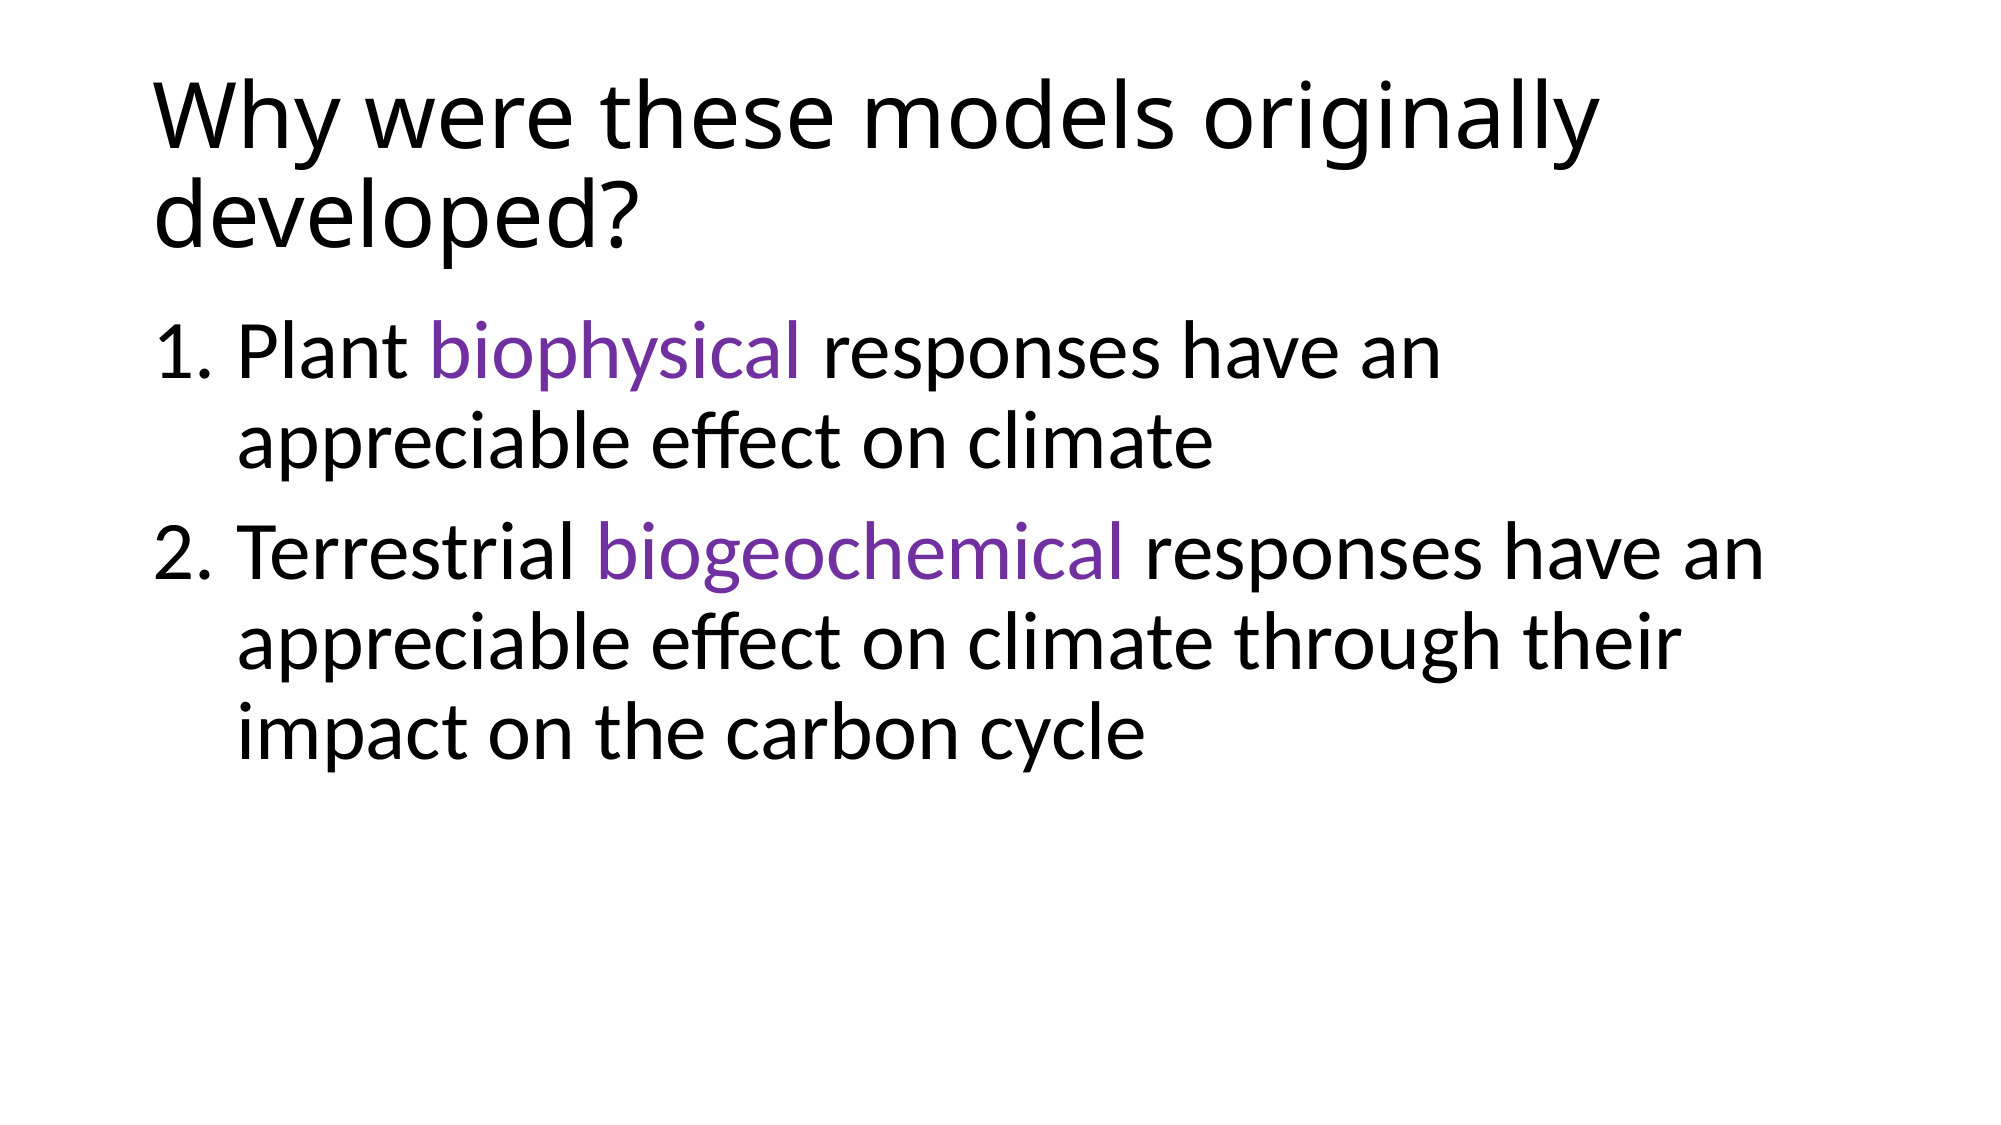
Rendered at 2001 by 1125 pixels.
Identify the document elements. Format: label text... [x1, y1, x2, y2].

title Why were these models originally developed? [137, 59, 1863, 278]
list Plant biophysical responses have an appreciable effect on climate Terrestrial biogeochemical responses have an appreciable effect on climate through their impact on the carbon cycle [137, 299, 1863, 1014]
